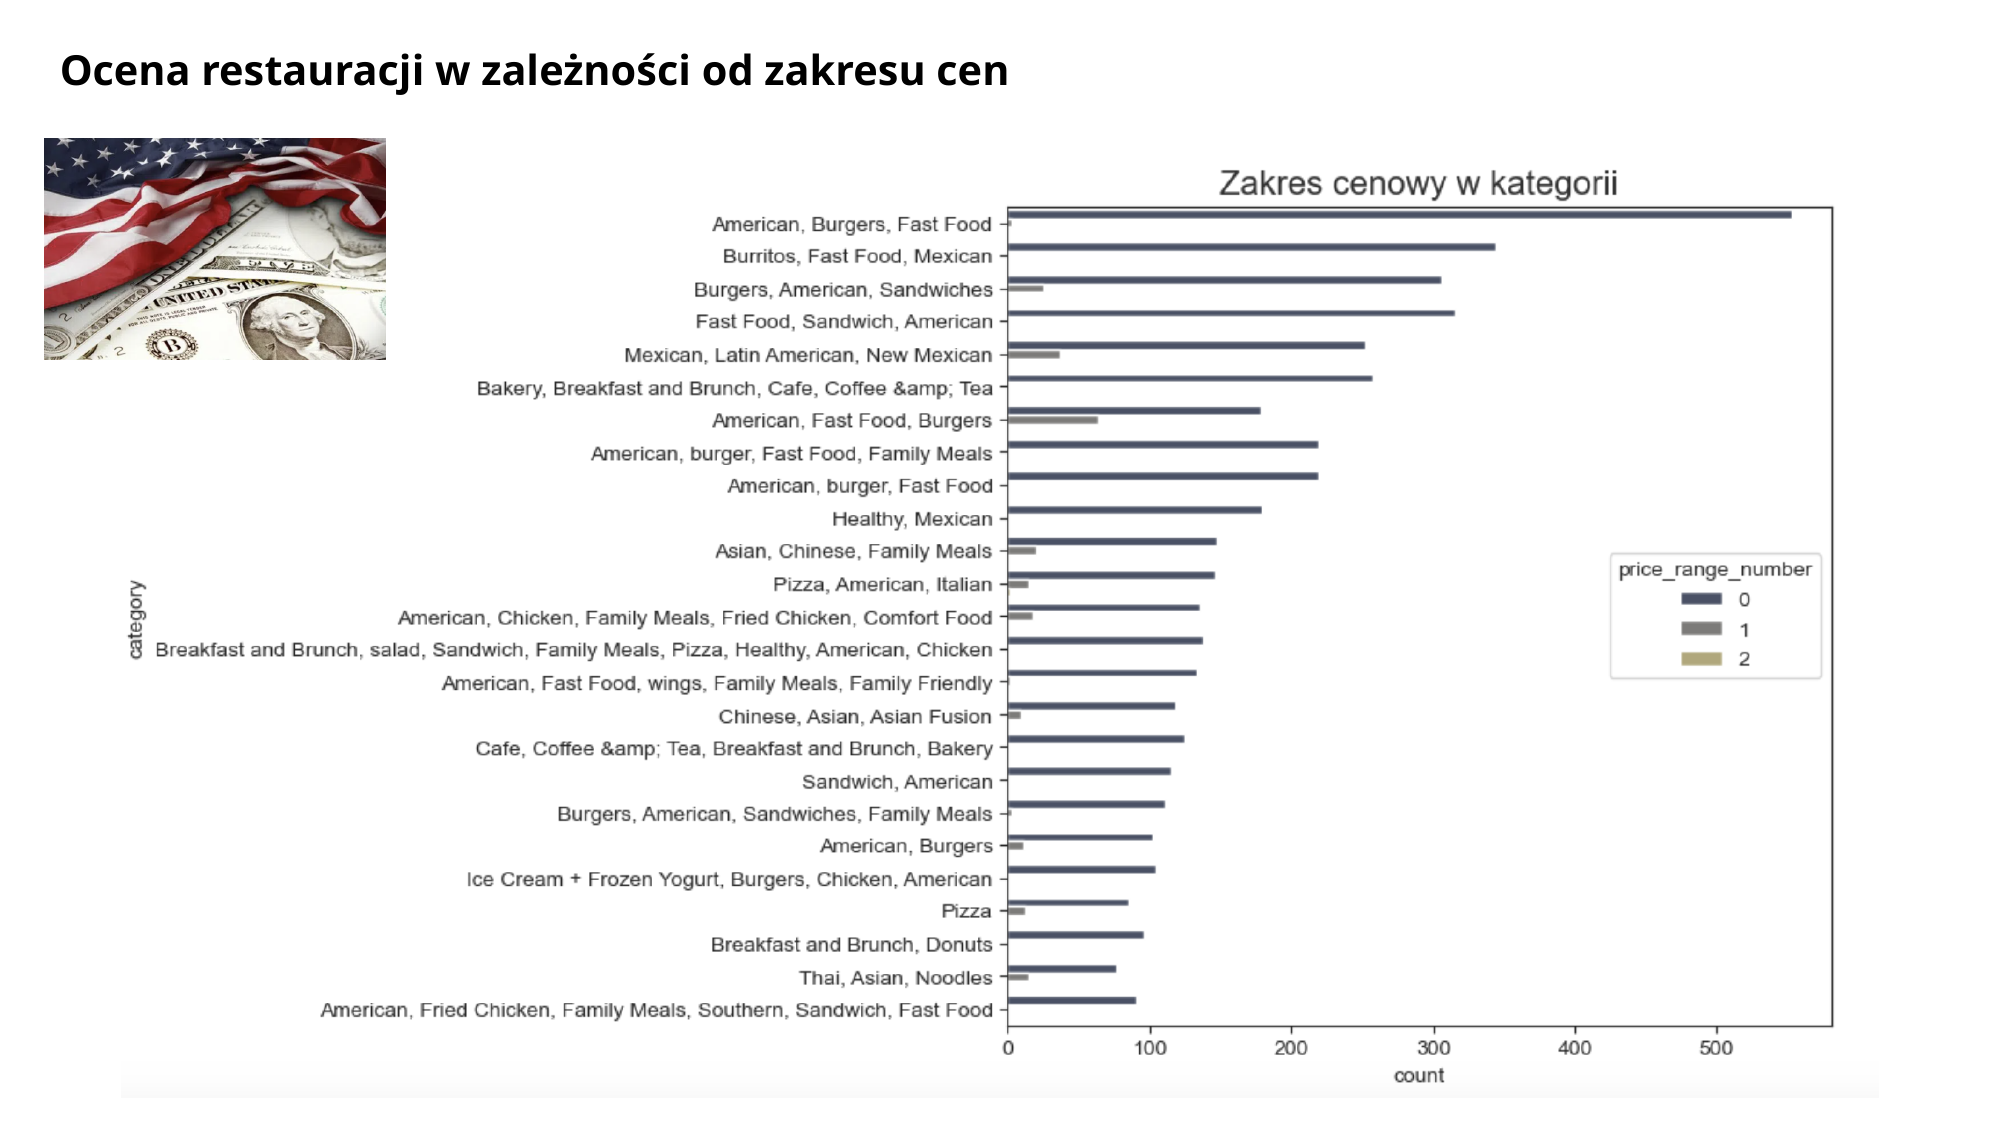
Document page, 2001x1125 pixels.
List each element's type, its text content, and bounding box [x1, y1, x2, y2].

picture [44, 138, 1879, 1098]
title Ocena restauracji w zależności od zakresu cen [44, 41, 1756, 152]
